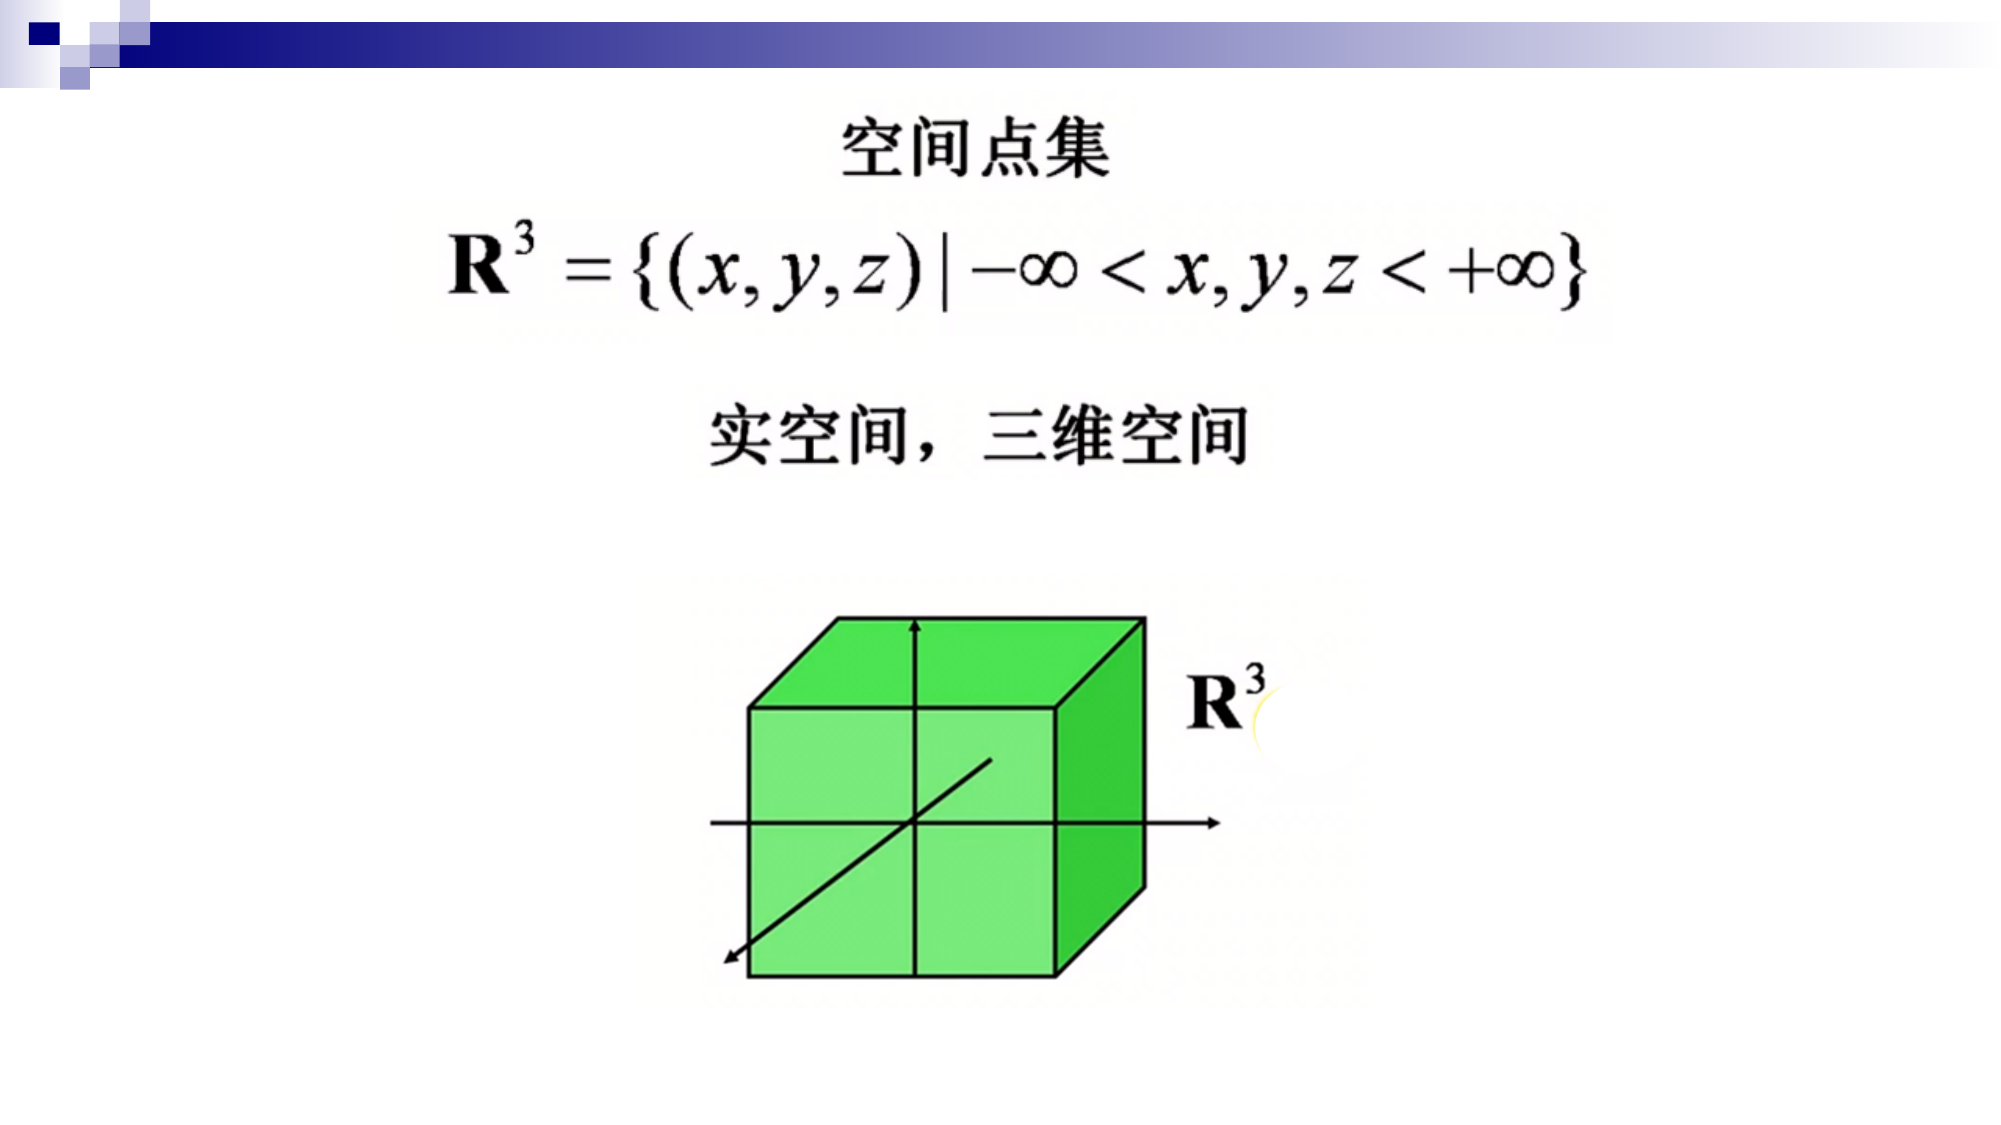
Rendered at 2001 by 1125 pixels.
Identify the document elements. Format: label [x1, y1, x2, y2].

picture [684, 384, 1274, 479]
picture [636, 573, 1368, 1009]
picture [393, 90, 1612, 343]
